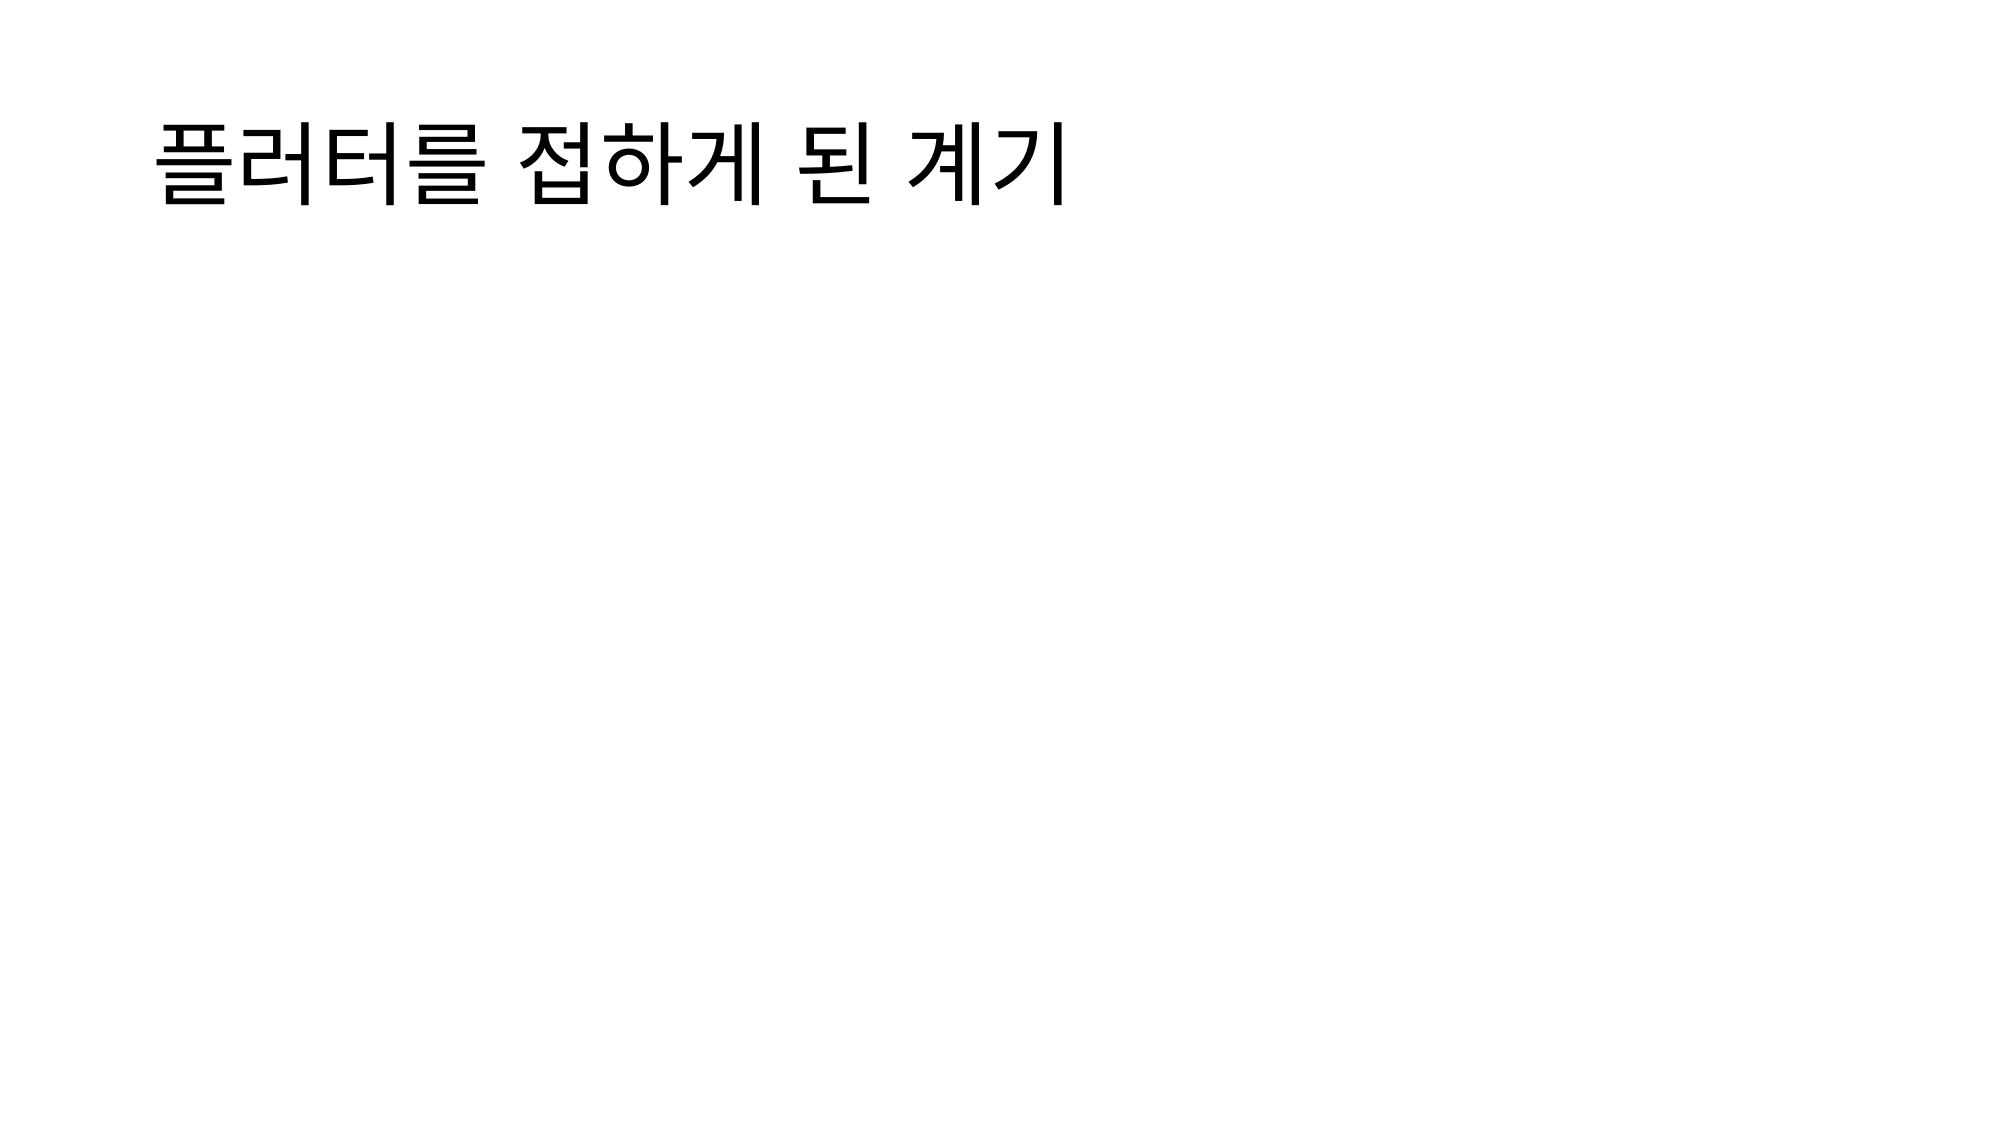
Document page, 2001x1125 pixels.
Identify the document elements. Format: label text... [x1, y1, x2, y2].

title 플러터를 접하게 된 계기 [137, 59, 1863, 278]
